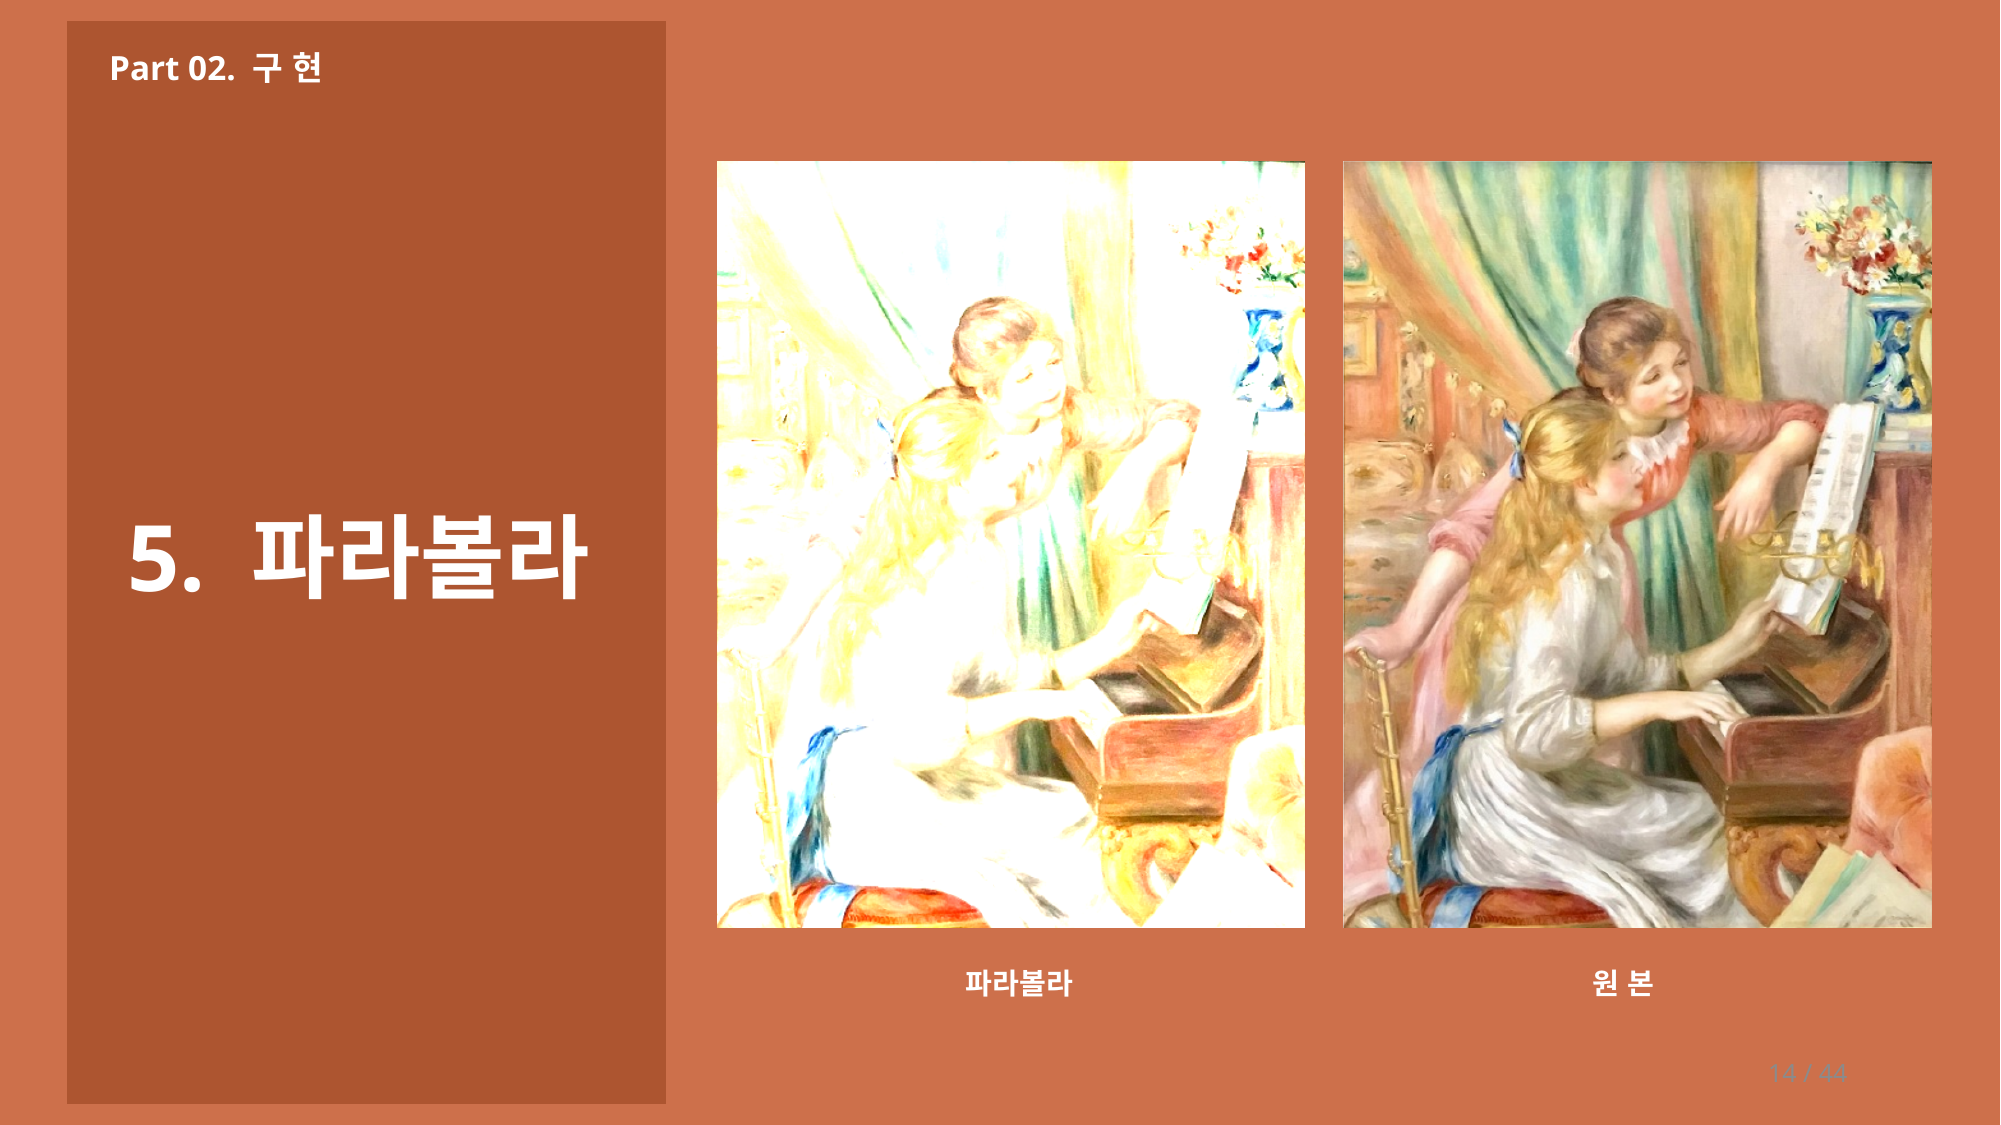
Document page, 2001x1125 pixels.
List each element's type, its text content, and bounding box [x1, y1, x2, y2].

text_box [67, 21, 666, 1104]
text_box 원 본 [1577, 957, 1698, 1008]
picture [1343, 161, 1932, 928]
text_box 파라볼라 [950, 957, 1101, 1008]
text_box Part 02. 구 현 [94, 39, 375, 95]
text_box 5. 파라볼라 [112, 492, 626, 618]
slide_number 14 / 44 [1412, 1042, 1863, 1103]
picture [717, 161, 1305, 928]
